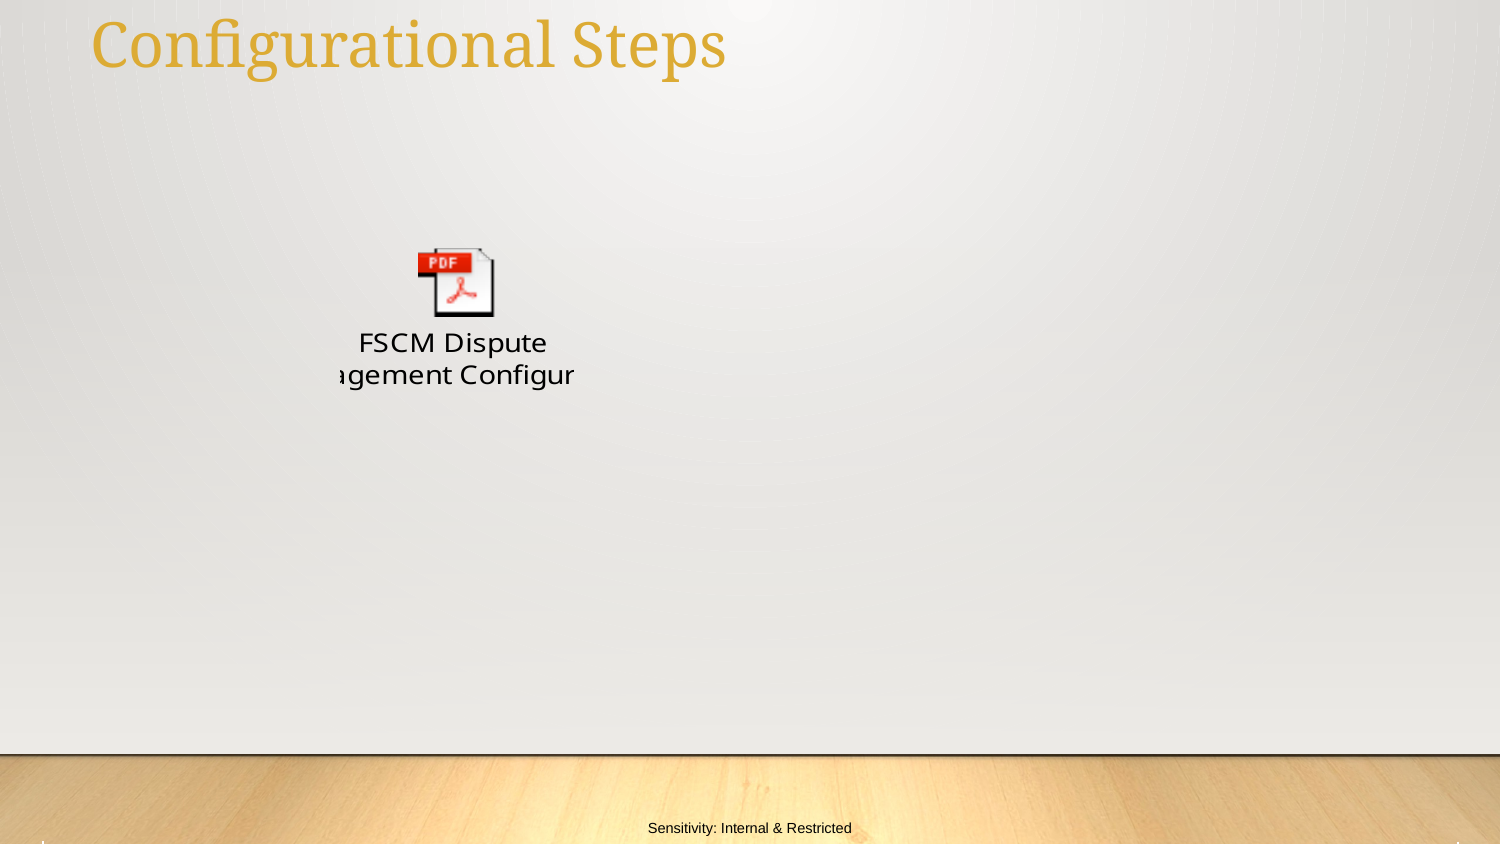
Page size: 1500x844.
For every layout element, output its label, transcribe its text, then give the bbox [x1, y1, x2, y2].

picture [0, 754, 1500, 844]
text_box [339, 247, 574, 422]
title Configurational Steps [74, 5, 1426, 90]
